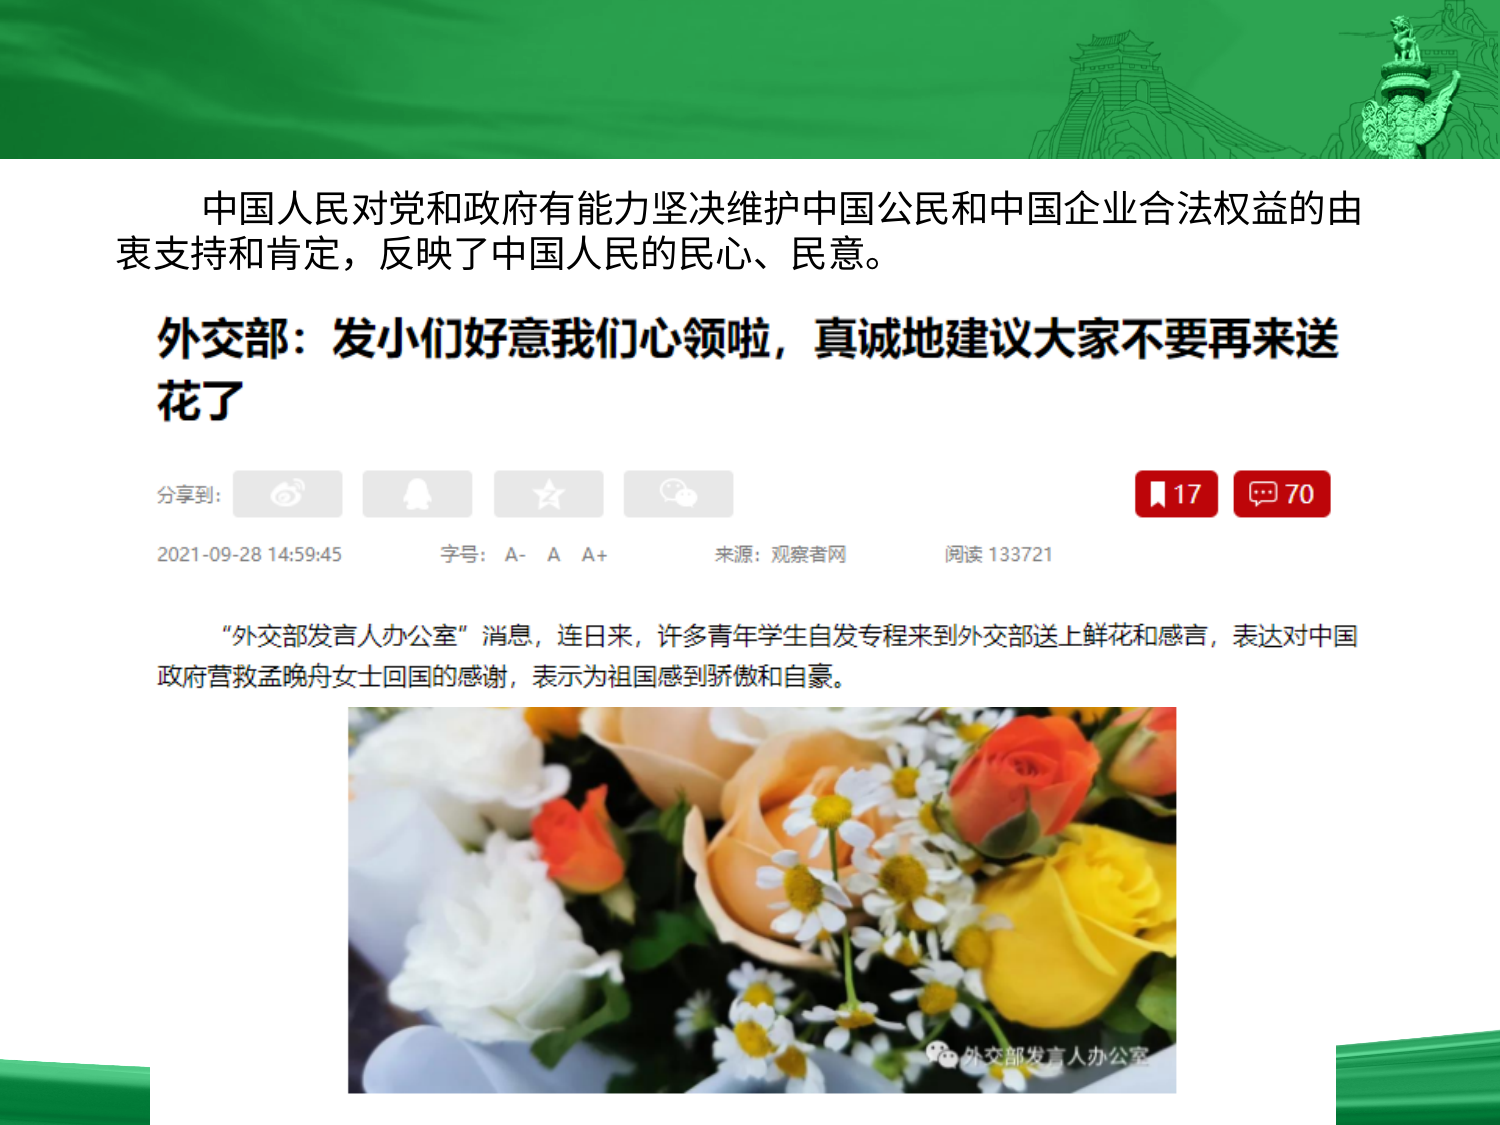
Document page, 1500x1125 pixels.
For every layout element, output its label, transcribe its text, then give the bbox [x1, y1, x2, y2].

text_box 中国人民对党和政府有能力坚决维护中国公民和中国企业合法权益的由衷支持和肯定，反映了中国人民的民心、民意。 [101, 177, 1385, 283]
picture [0, 283, 1500, 1125]
picture [0, 0, 1500, 159]
